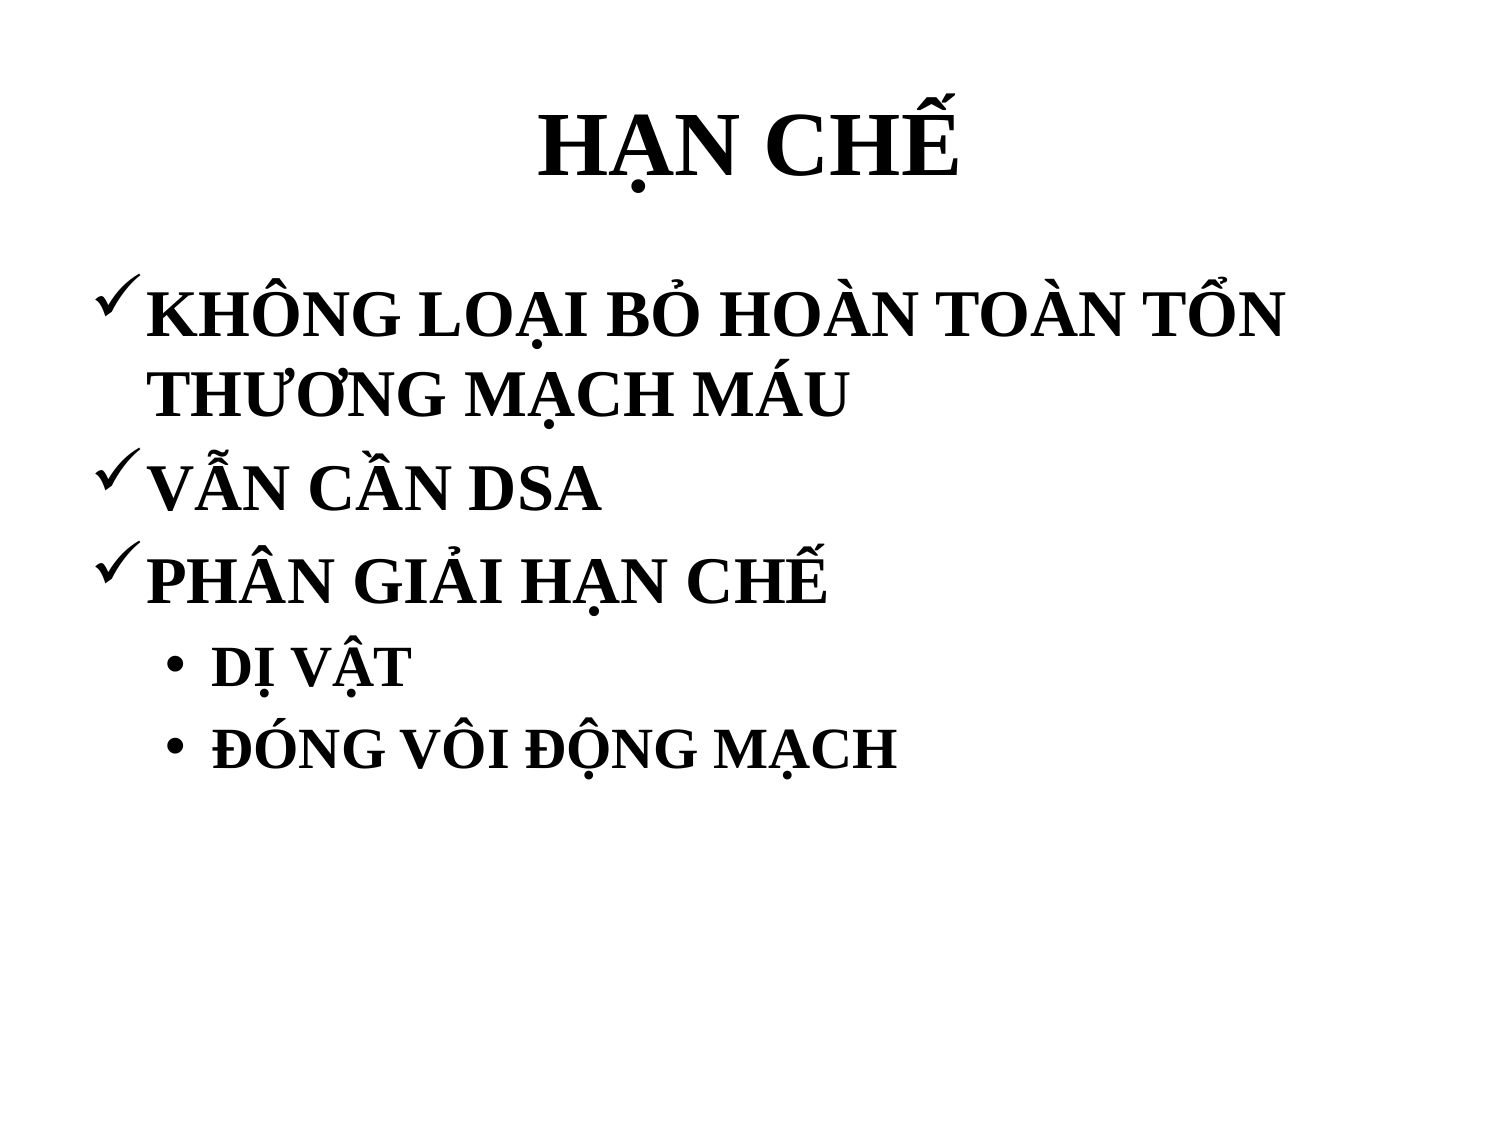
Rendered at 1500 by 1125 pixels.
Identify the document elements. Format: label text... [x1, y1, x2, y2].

title HẠN CHẾ [75, 45, 1425, 233]
list KHÔNG LOẠI BỎ HOÀN TOÀN TỔN THƯƠNG MẠCH MÁU VẪN CẦN DSA PHÂN GIẢI HẠN CHẾ DỊ VẬT ĐÓNG VÔI ĐỘNG MẠCH [75, 262, 1425, 1005]
